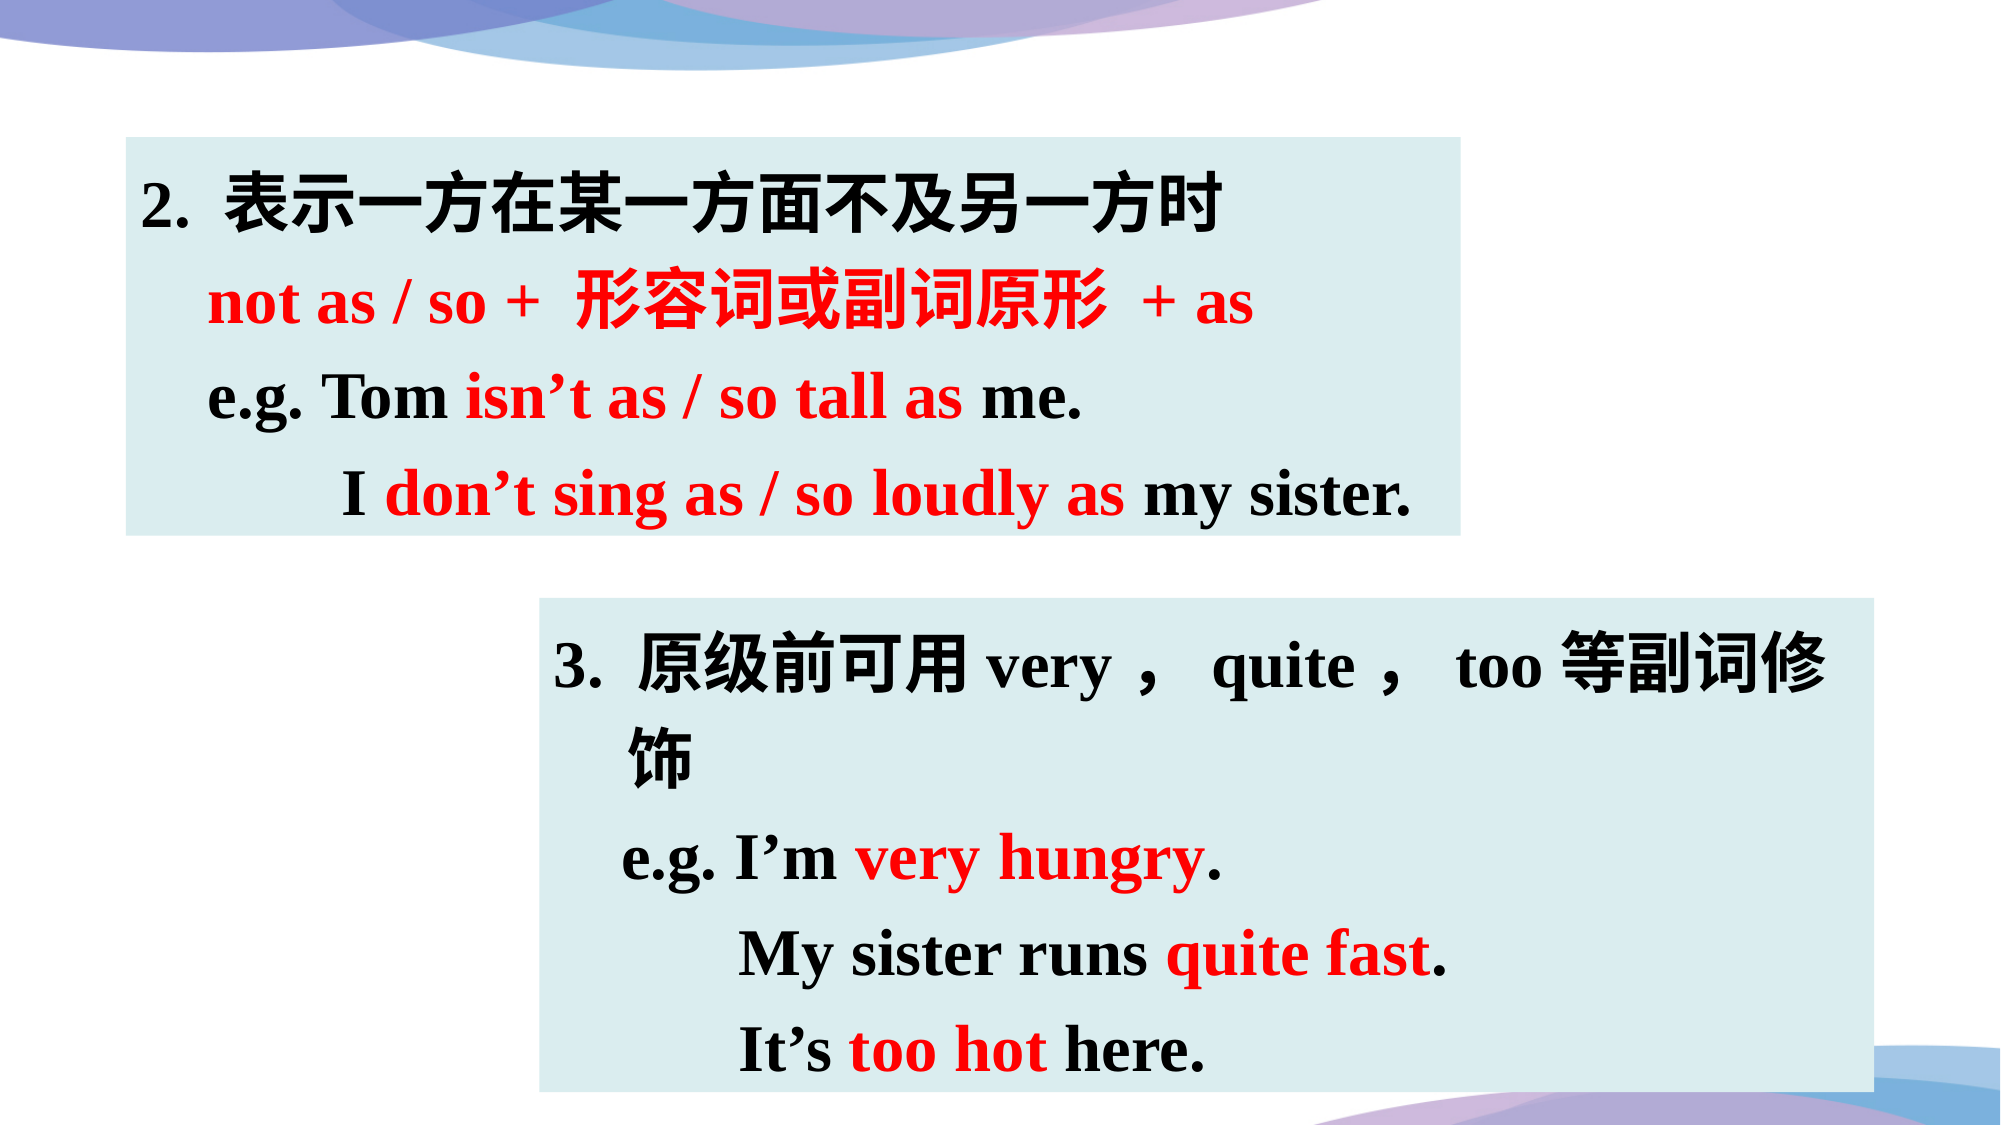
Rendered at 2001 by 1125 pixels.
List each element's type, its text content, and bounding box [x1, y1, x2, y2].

picture [0, 0, 2001, 1125]
text_box 2. 表示一方在某一方面不及另一方时 not as / so + 形容词或副词原形 + as e.g. Tom isn’t as / so tall as me. I don’t sing as / so loudly as my sister. [125, 137, 1461, 536]
text_box 3. 原级前可用very，quite，too等副词修饰 e.g. I’m very hungry. My sister runs quite fast. It’s too hot here. [539, 597, 1875, 1093]
